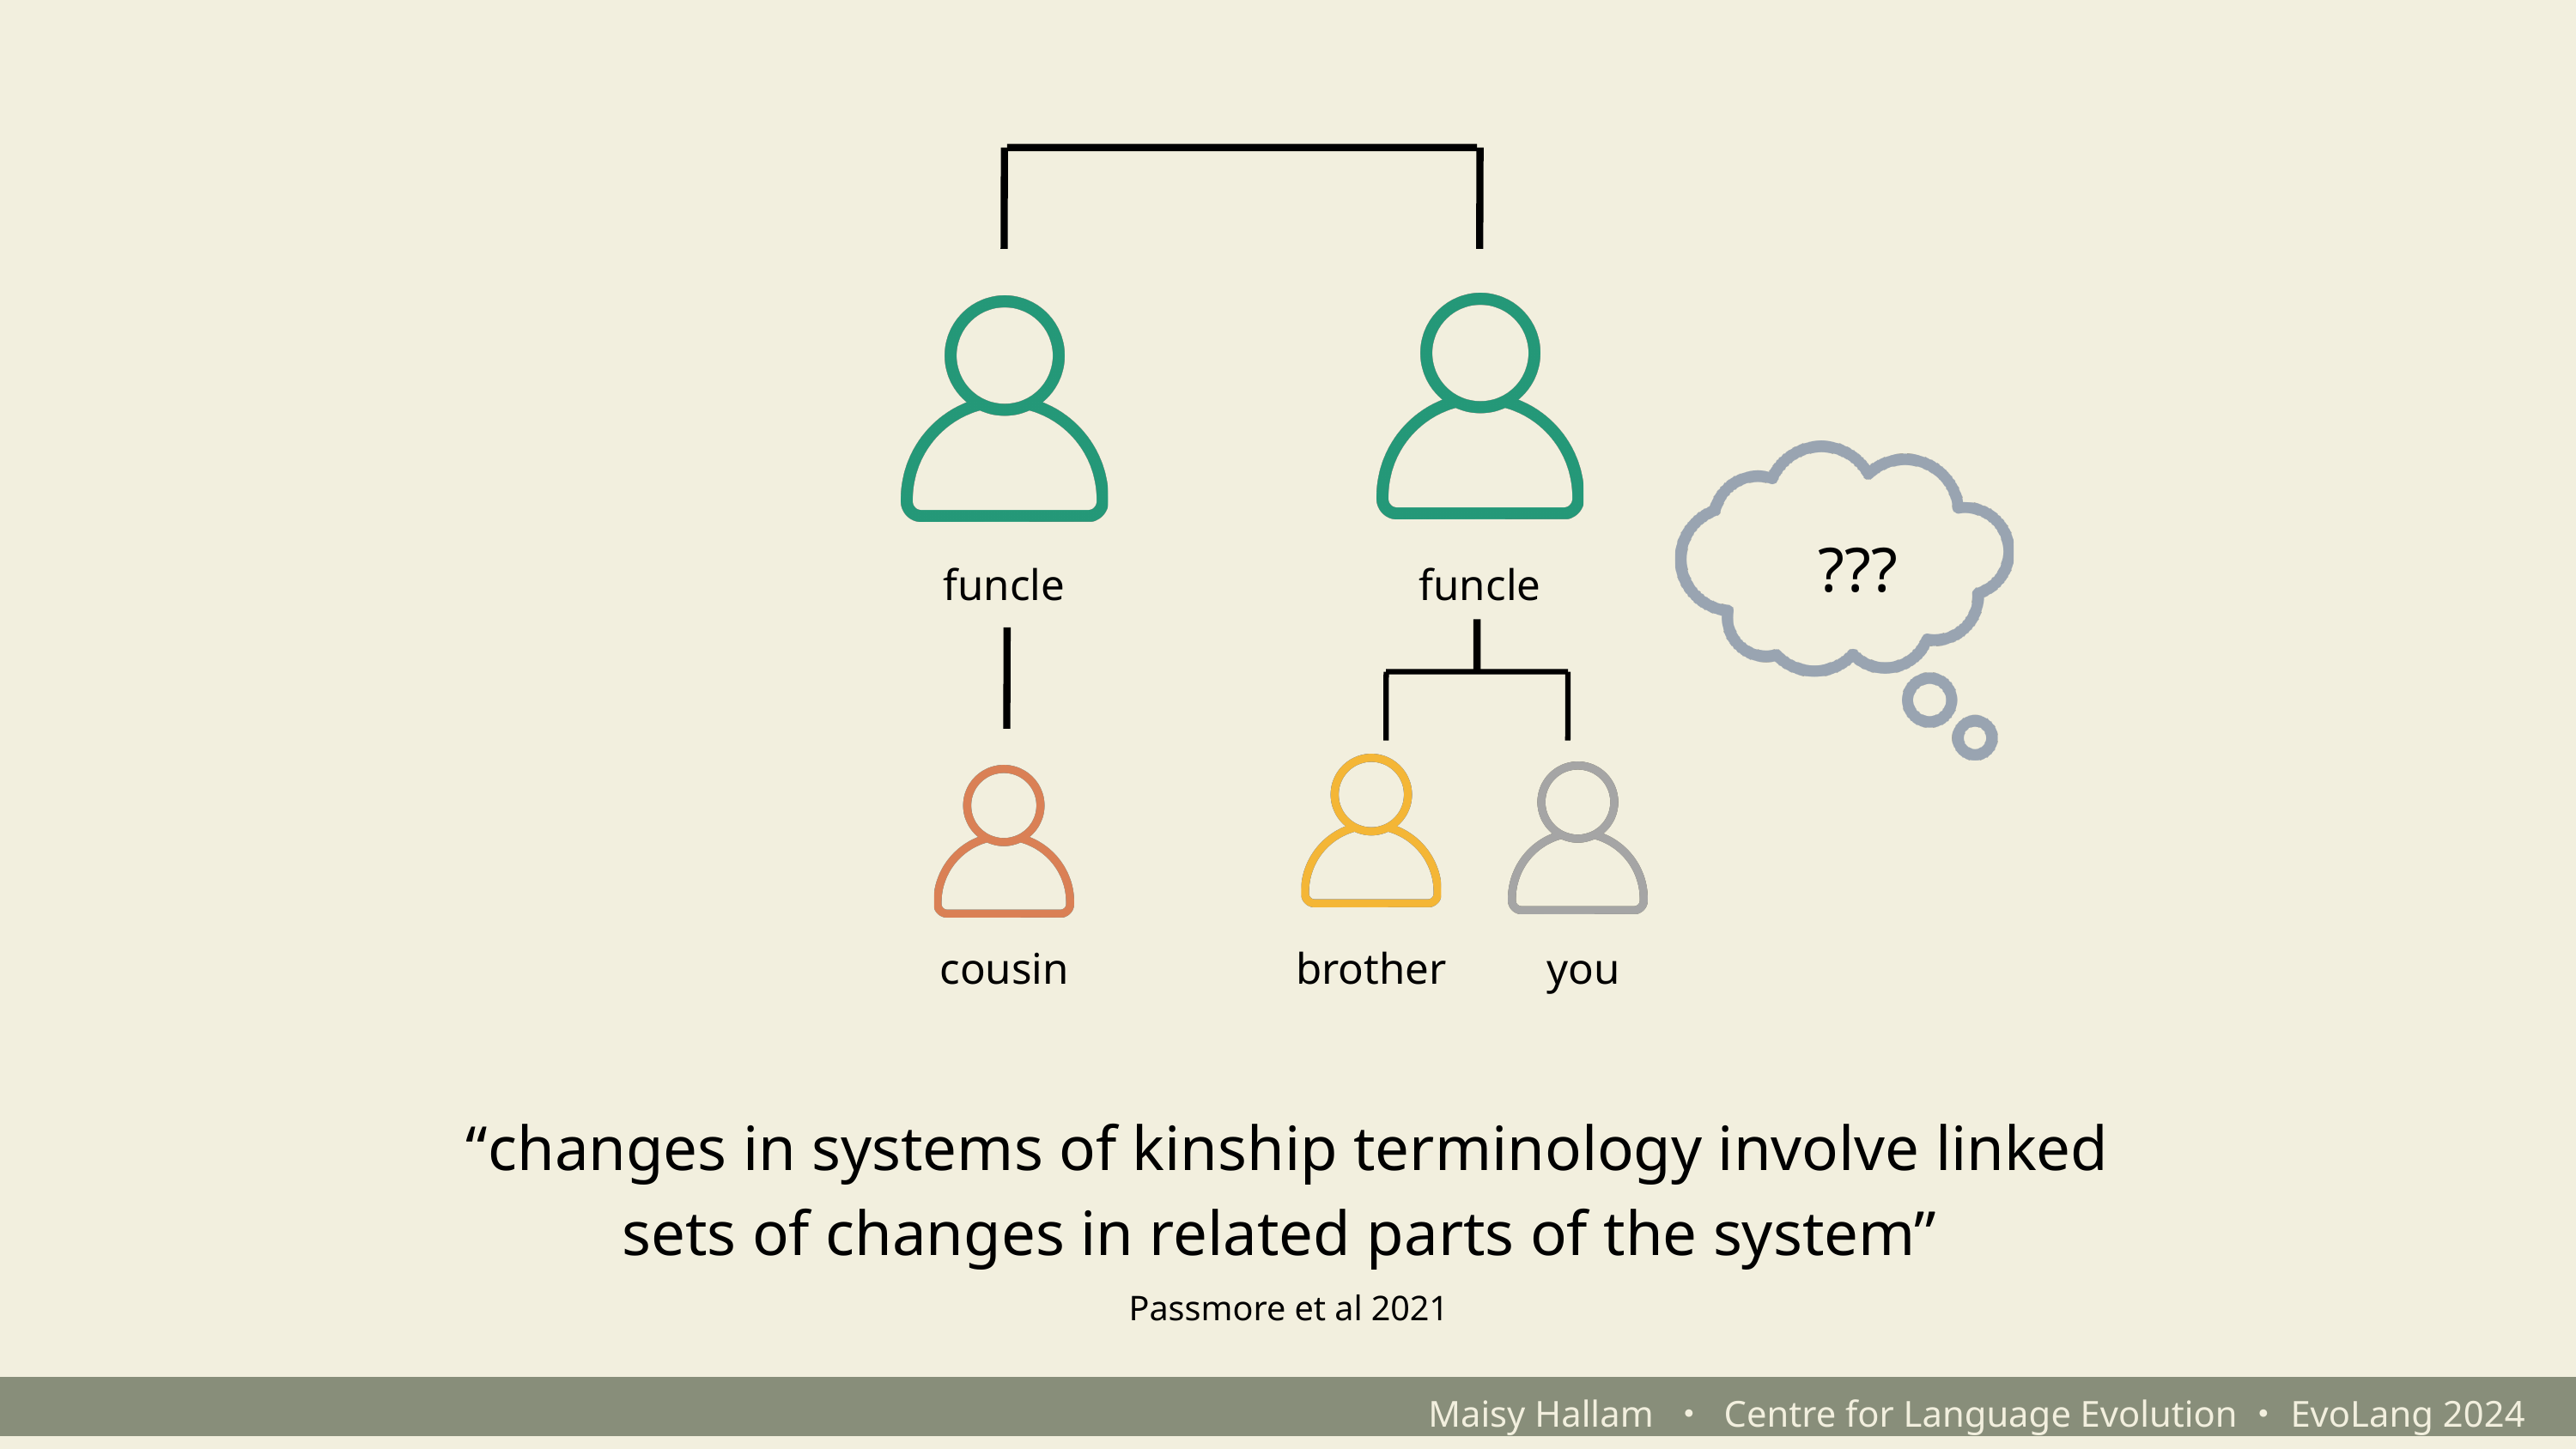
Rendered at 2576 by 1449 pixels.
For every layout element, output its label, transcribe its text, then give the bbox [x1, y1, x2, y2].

text_box [1680, 440, 2014, 761]
text_box Passmore et al 2021 [1117, 1279, 1460, 1327]
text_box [900, 144, 1675, 990]
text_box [0, 1376, 2576, 1437]
text_box “changes in systems of kinship terminology involve linked sets of changes in related parts of the system” [437, 1097, 2139, 1268]
text_box ??? [1702, 518, 2014, 604]
